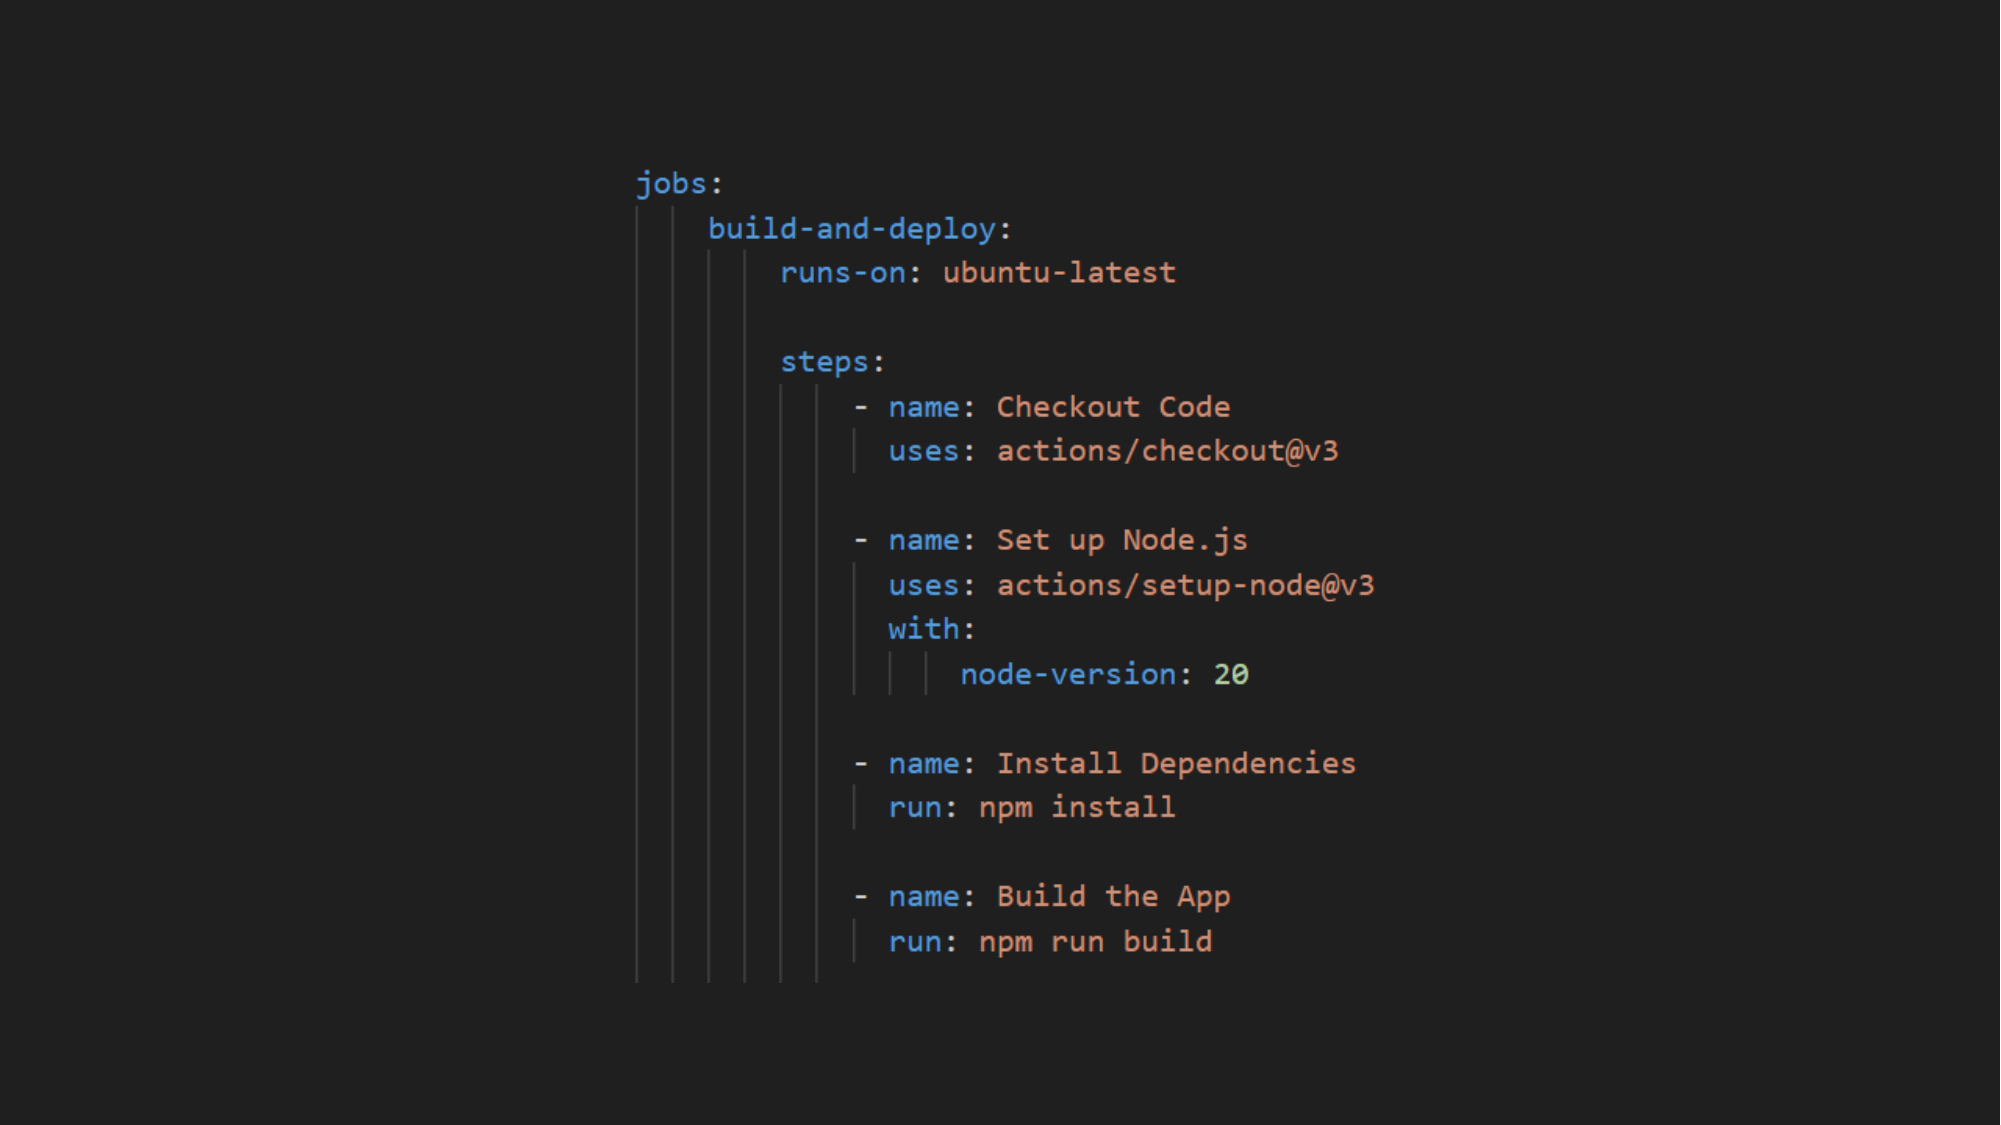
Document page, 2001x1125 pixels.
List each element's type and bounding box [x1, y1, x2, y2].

picture [592, 142, 1408, 983]
subtitle [146, 332, 1863, 1059]
